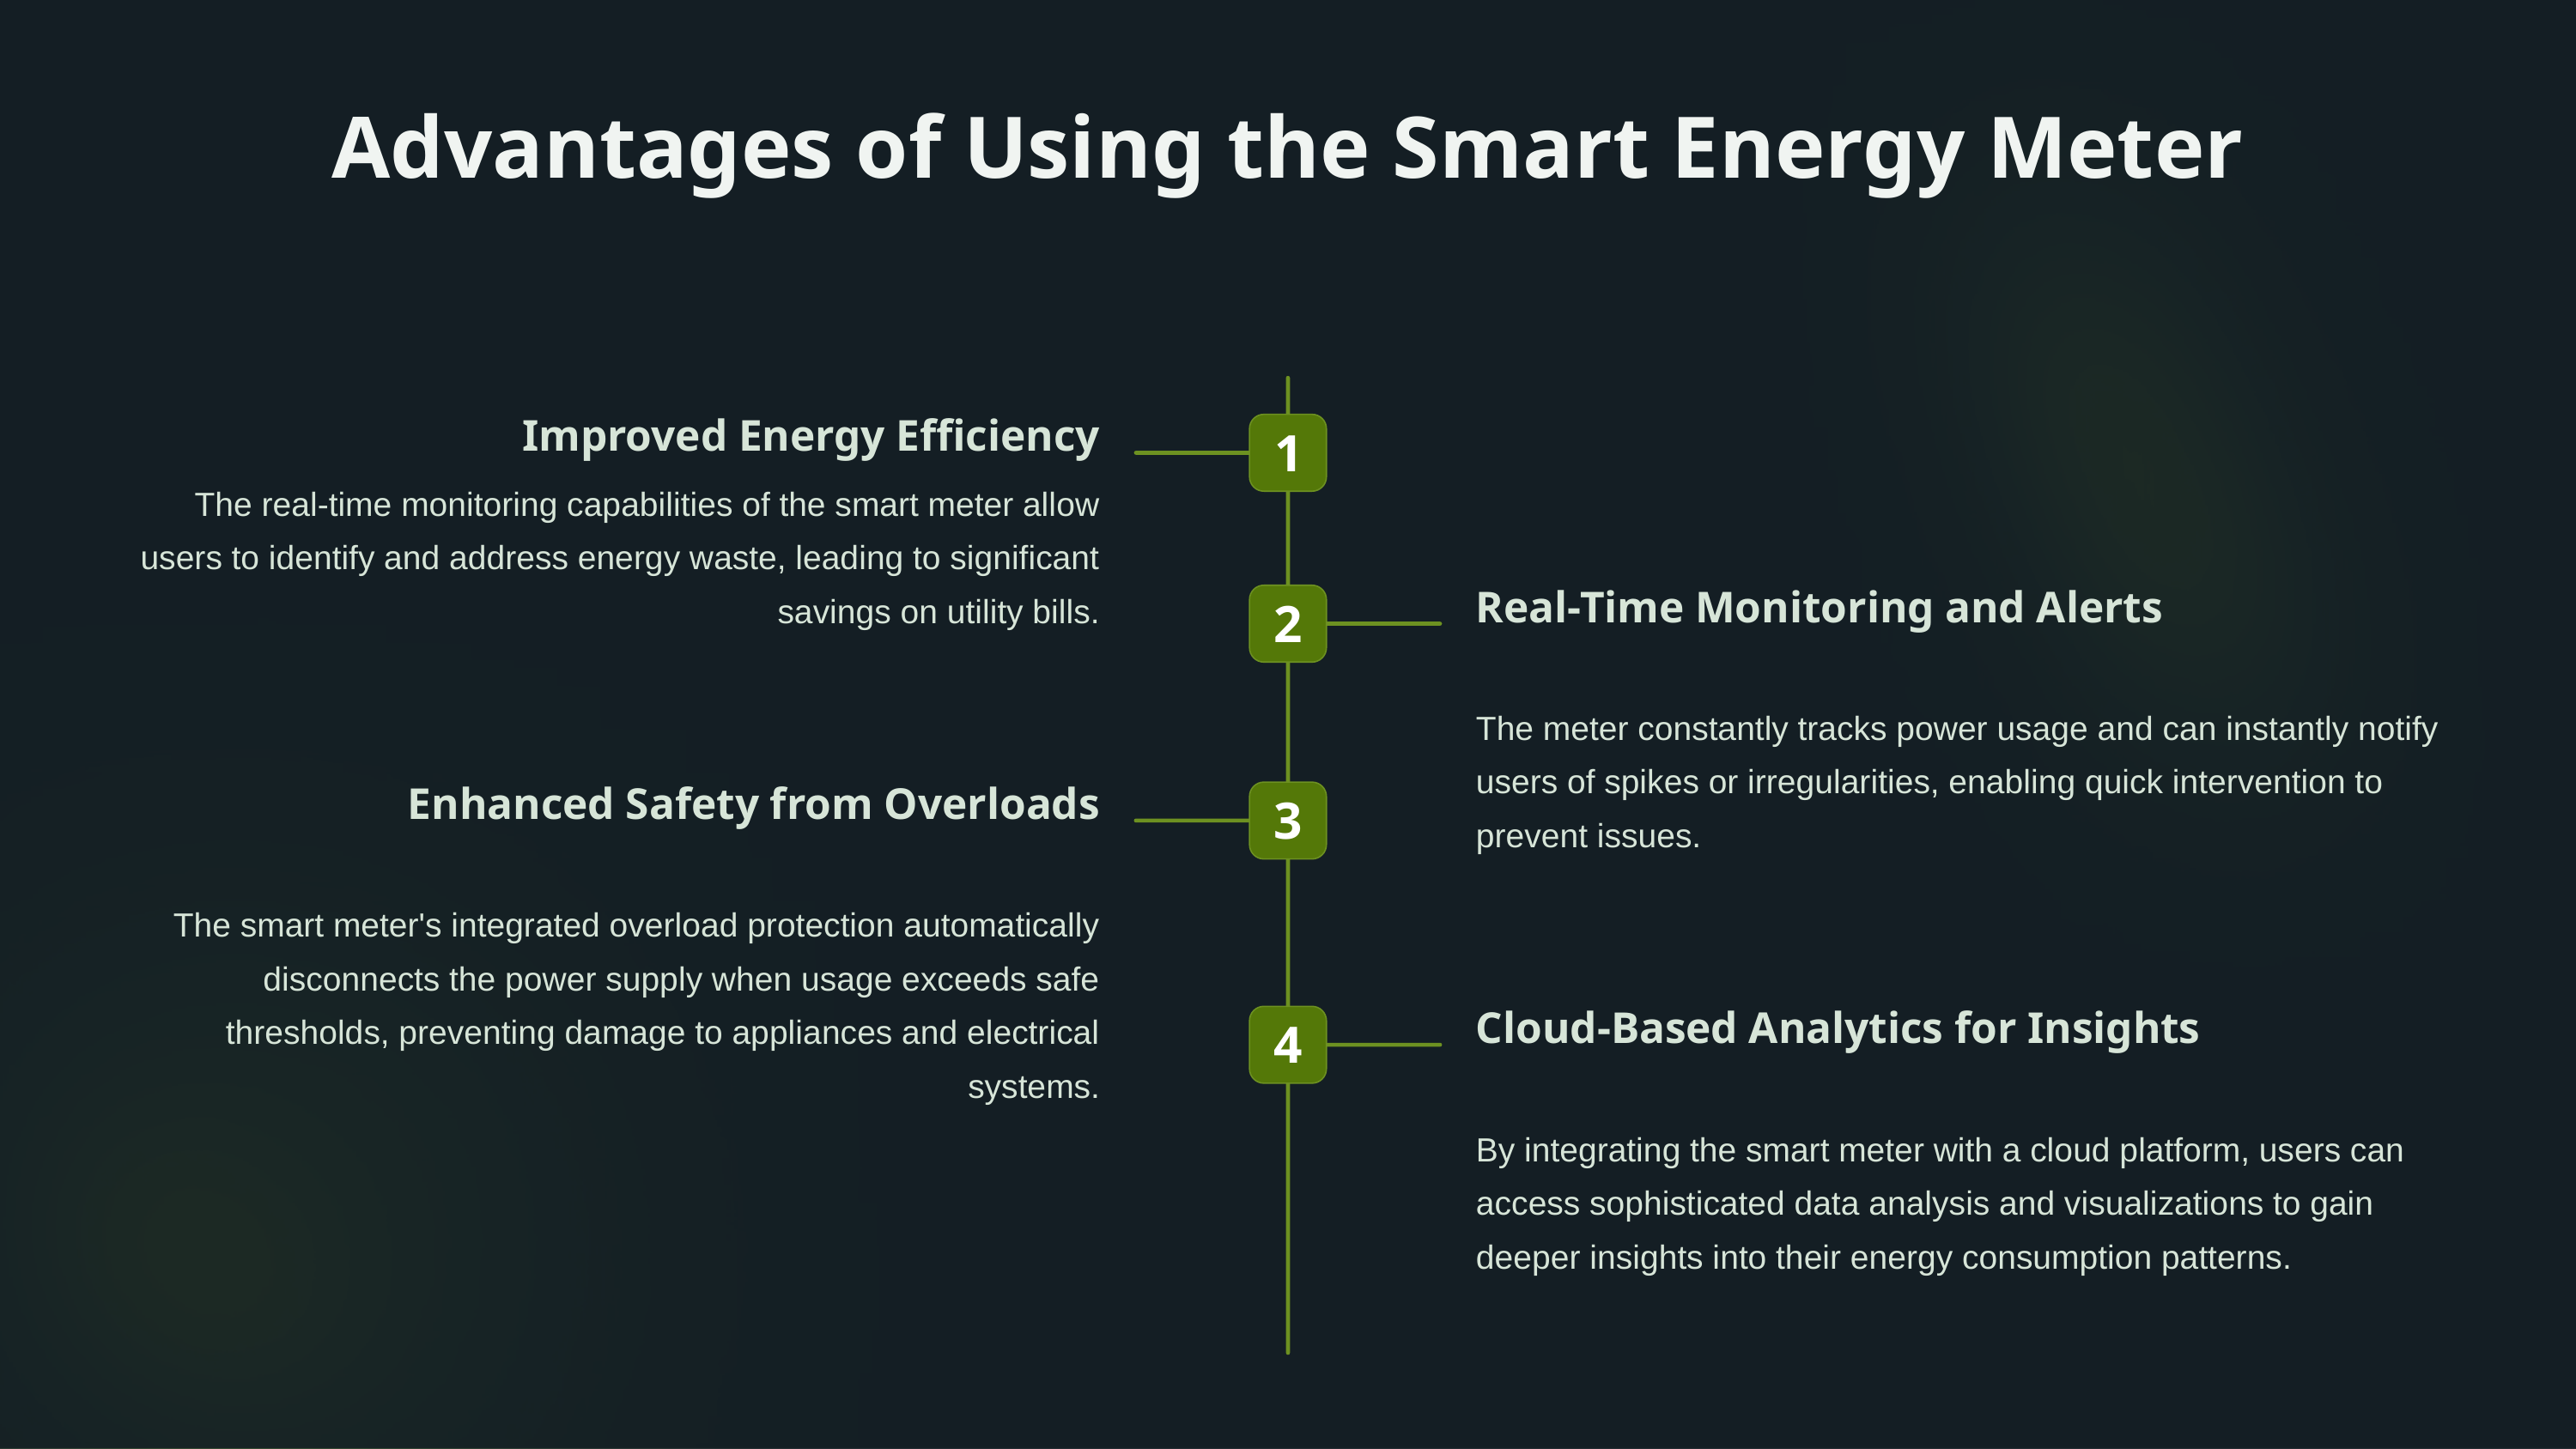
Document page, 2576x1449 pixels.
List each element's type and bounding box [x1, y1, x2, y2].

text_box [1331, 1042, 1443, 1047]
text_box [1285, 671, 1291, 779]
text_box [1249, 413, 1327, 493]
text_box [0, 0, 2576, 1449]
text_box [1285, 500, 1291, 583]
text_box [1249, 584, 1327, 664]
text_box [1285, 867, 1291, 1003]
text_box [1133, 450, 1244, 455]
text_box [1133, 818, 1244, 823]
text_box [1331, 621, 1443, 627]
text_box [1285, 375, 1291, 412]
text_box [1249, 781, 1327, 860]
text_box [1249, 1005, 1327, 1084]
text_box [1285, 1092, 1291, 1355]
